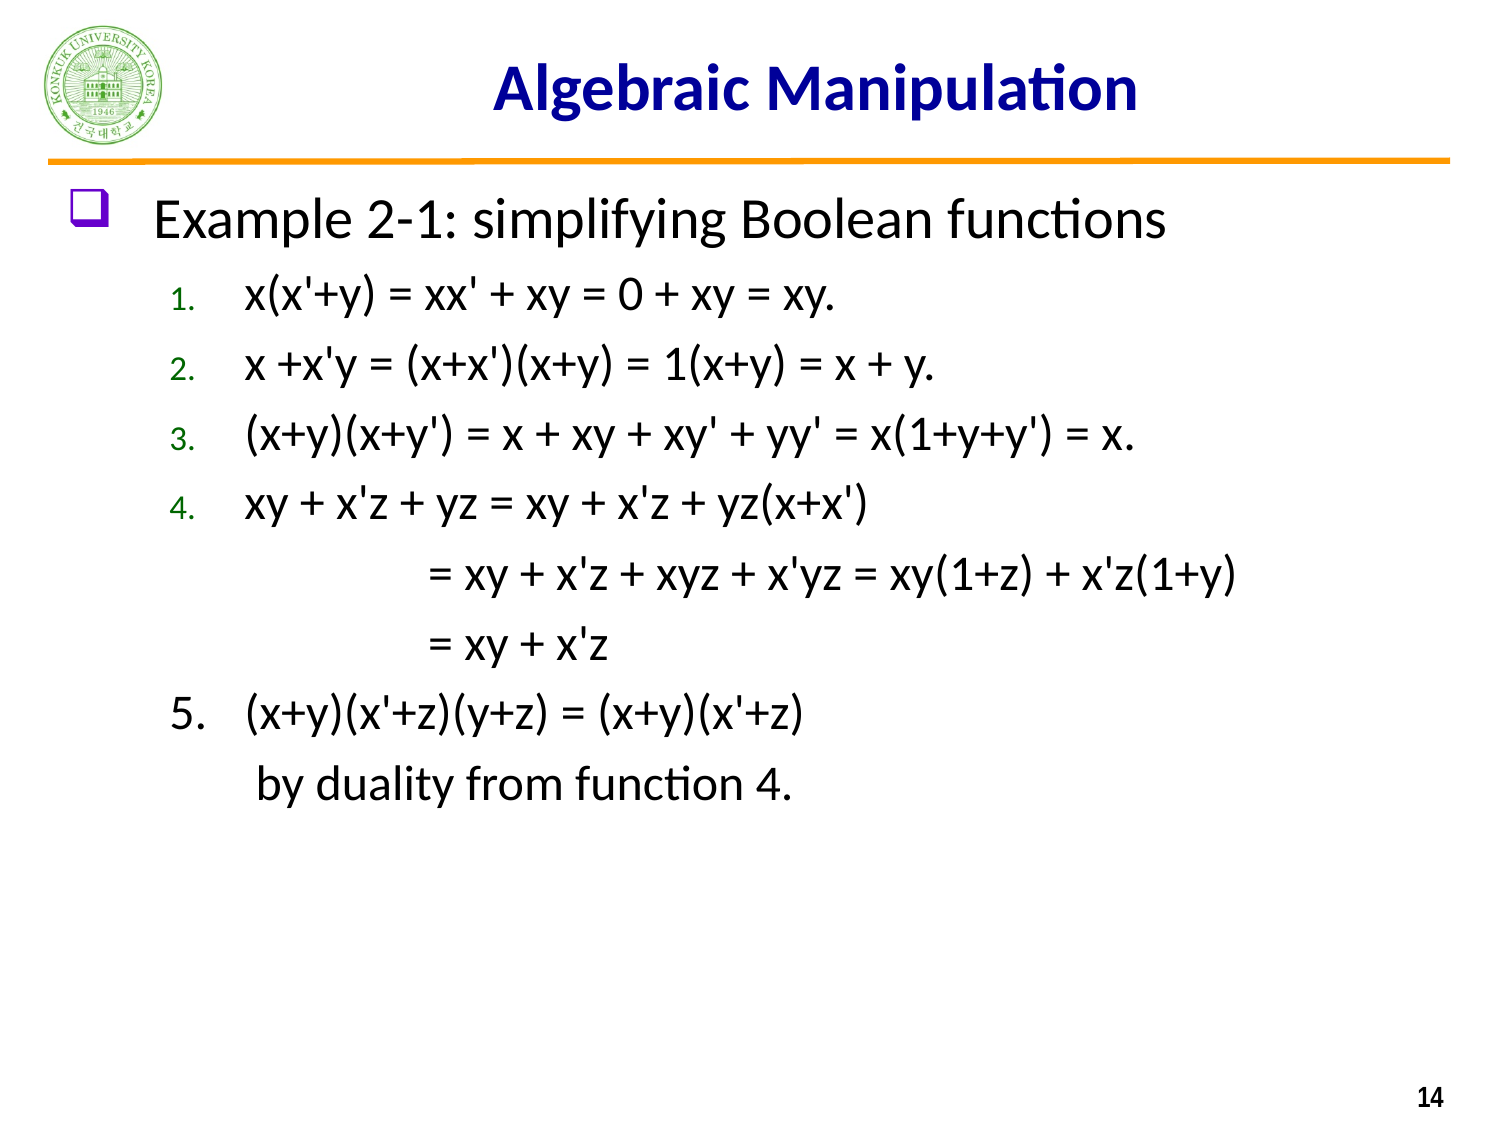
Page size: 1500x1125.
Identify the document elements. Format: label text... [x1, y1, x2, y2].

title Algebraic Manipulation [182, 18, 1452, 150]
picture [35, 19, 172, 148]
slide_number 14 [1104, 1070, 1460, 1118]
list Example 2-1: simplifying Boolean functions x(x'+y) = xx' + xy = 0 + xy = xy. x +x'y = (x+x')(x+y) = 1(x+y) = x + y. (x+y)(x+y') = x + xy + xy' + yy' = x(1+y+y') = x. xy + x'z + yz = xy + x'z + yz(x+x') = xy + x'z + xyz + x'yz = xy(1+z) + x'z(1+y) = xy + x'z 5. (x+y)(x'+z)(y+z) = (x+y)(x'+z) by duality from function 4. [51, 172, 1453, 1071]
